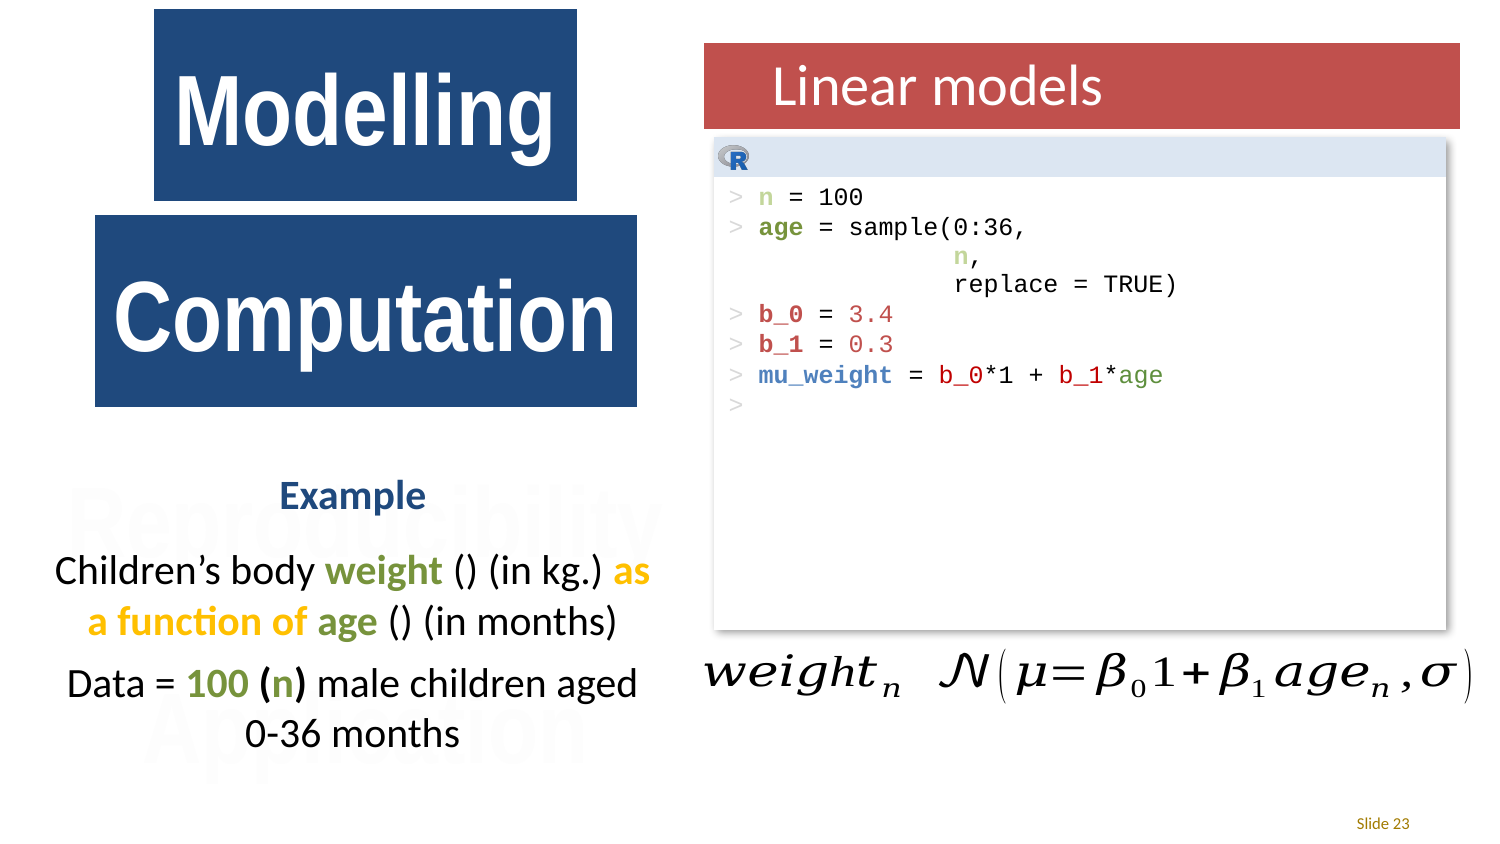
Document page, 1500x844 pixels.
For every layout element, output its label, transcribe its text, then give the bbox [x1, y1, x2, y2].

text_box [701, 40, 1462, 132]
table_header [714, 141, 1446, 177]
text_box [27, 6, 704, 823]
picture [718, 145, 749, 170]
slide_number Slide 23 [1315, 809, 1425, 837]
table_cell > n = 100 > age = sample(0:36, n, replace = TRUE) > b_0 = 3.4 > b_1 = 0.3 > mu_weight = b_0*1 + b_1*age > [714, 177, 1446, 630]
